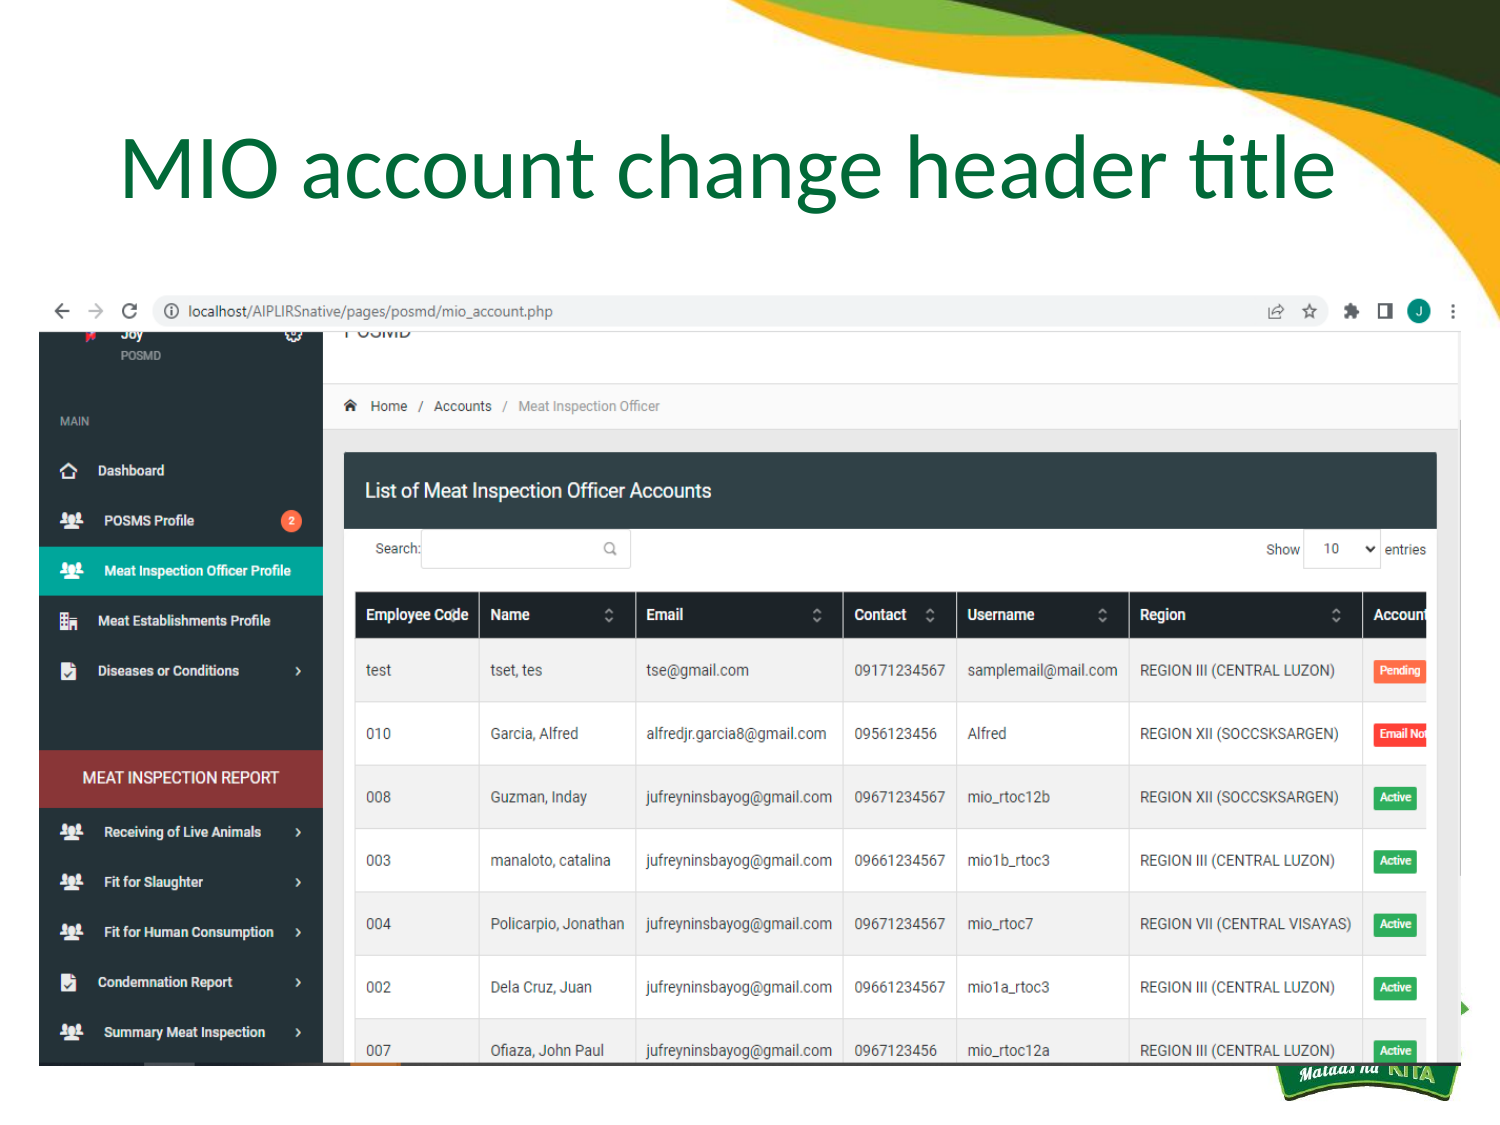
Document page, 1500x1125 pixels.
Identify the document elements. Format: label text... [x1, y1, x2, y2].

picture [0, 0, 1500, 1125]
title MIO account change header title [103, 59, 1397, 278]
